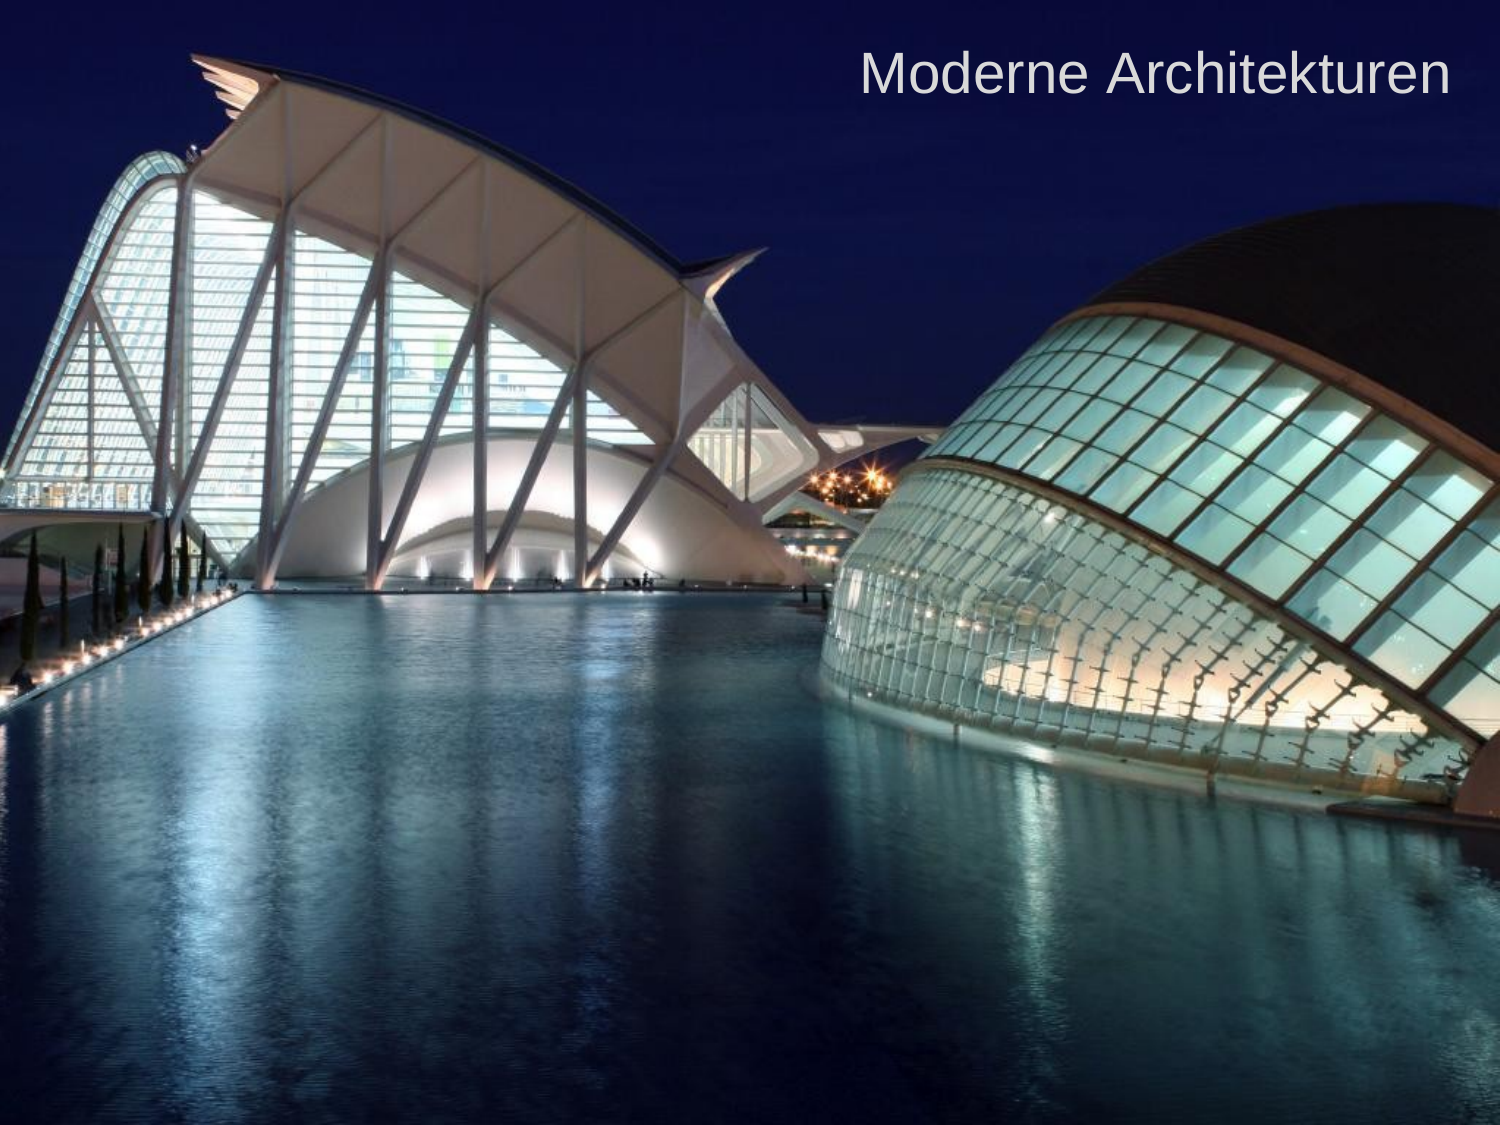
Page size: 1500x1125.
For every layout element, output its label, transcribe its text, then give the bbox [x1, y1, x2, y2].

title Moderne Architekturen [857, 33, 1455, 224]
text_box [0, 0, 1500, 1125]
